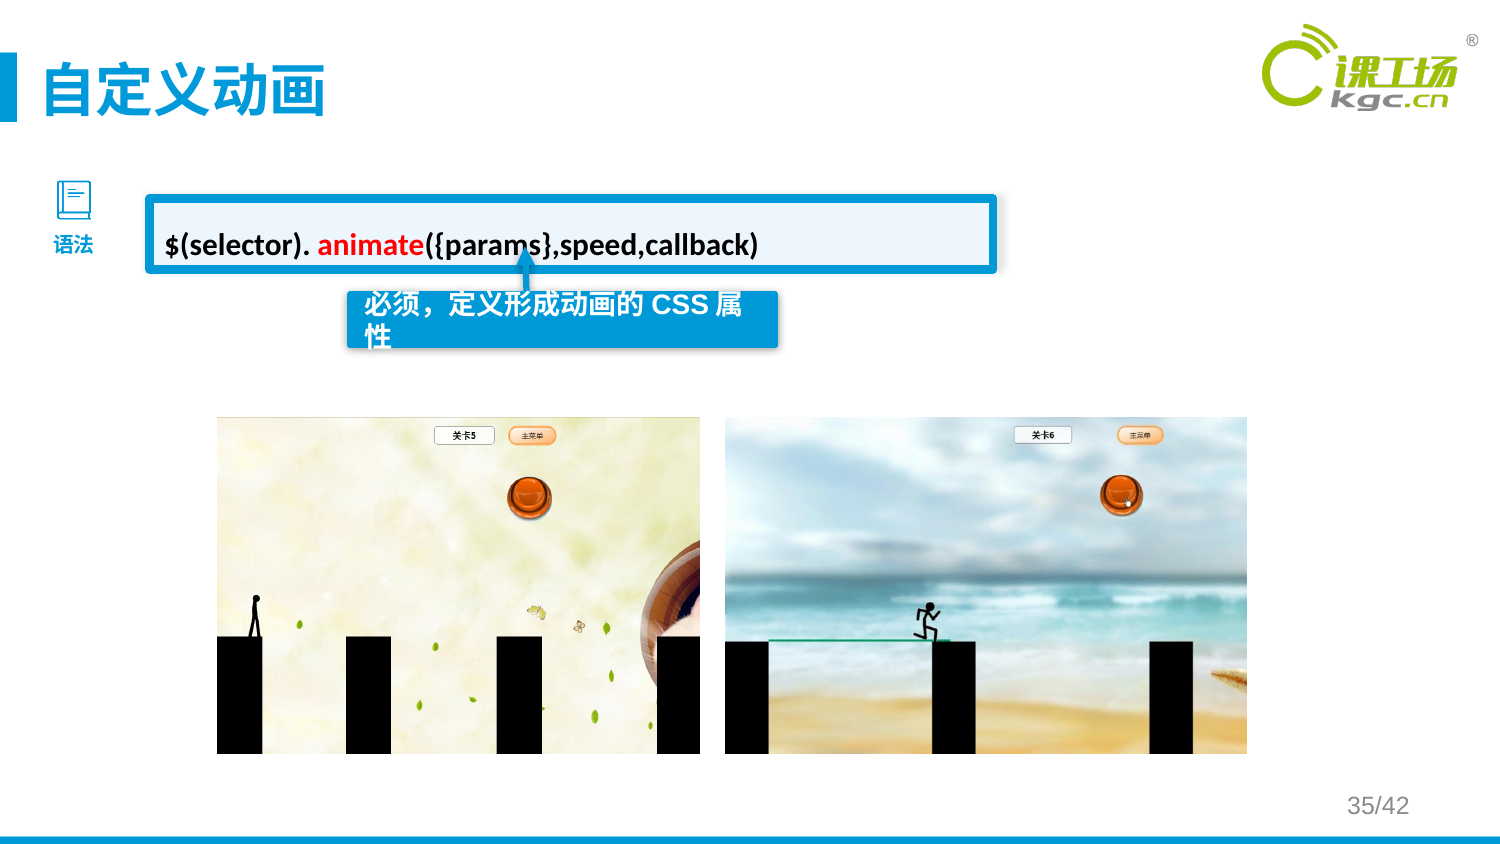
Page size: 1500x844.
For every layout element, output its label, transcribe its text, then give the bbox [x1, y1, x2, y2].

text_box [37, 174, 111, 265]
slide_number 35/42 [1074, 782, 1425, 828]
text_box $(selector). animate({params},speed,callback) [149, 198, 994, 270]
text_box 必须，定义形成动画的CSS属性 [349, 246, 776, 346]
title 自定义动画 [37, 33, 1390, 151]
picture [0, 0, 1500, 836]
